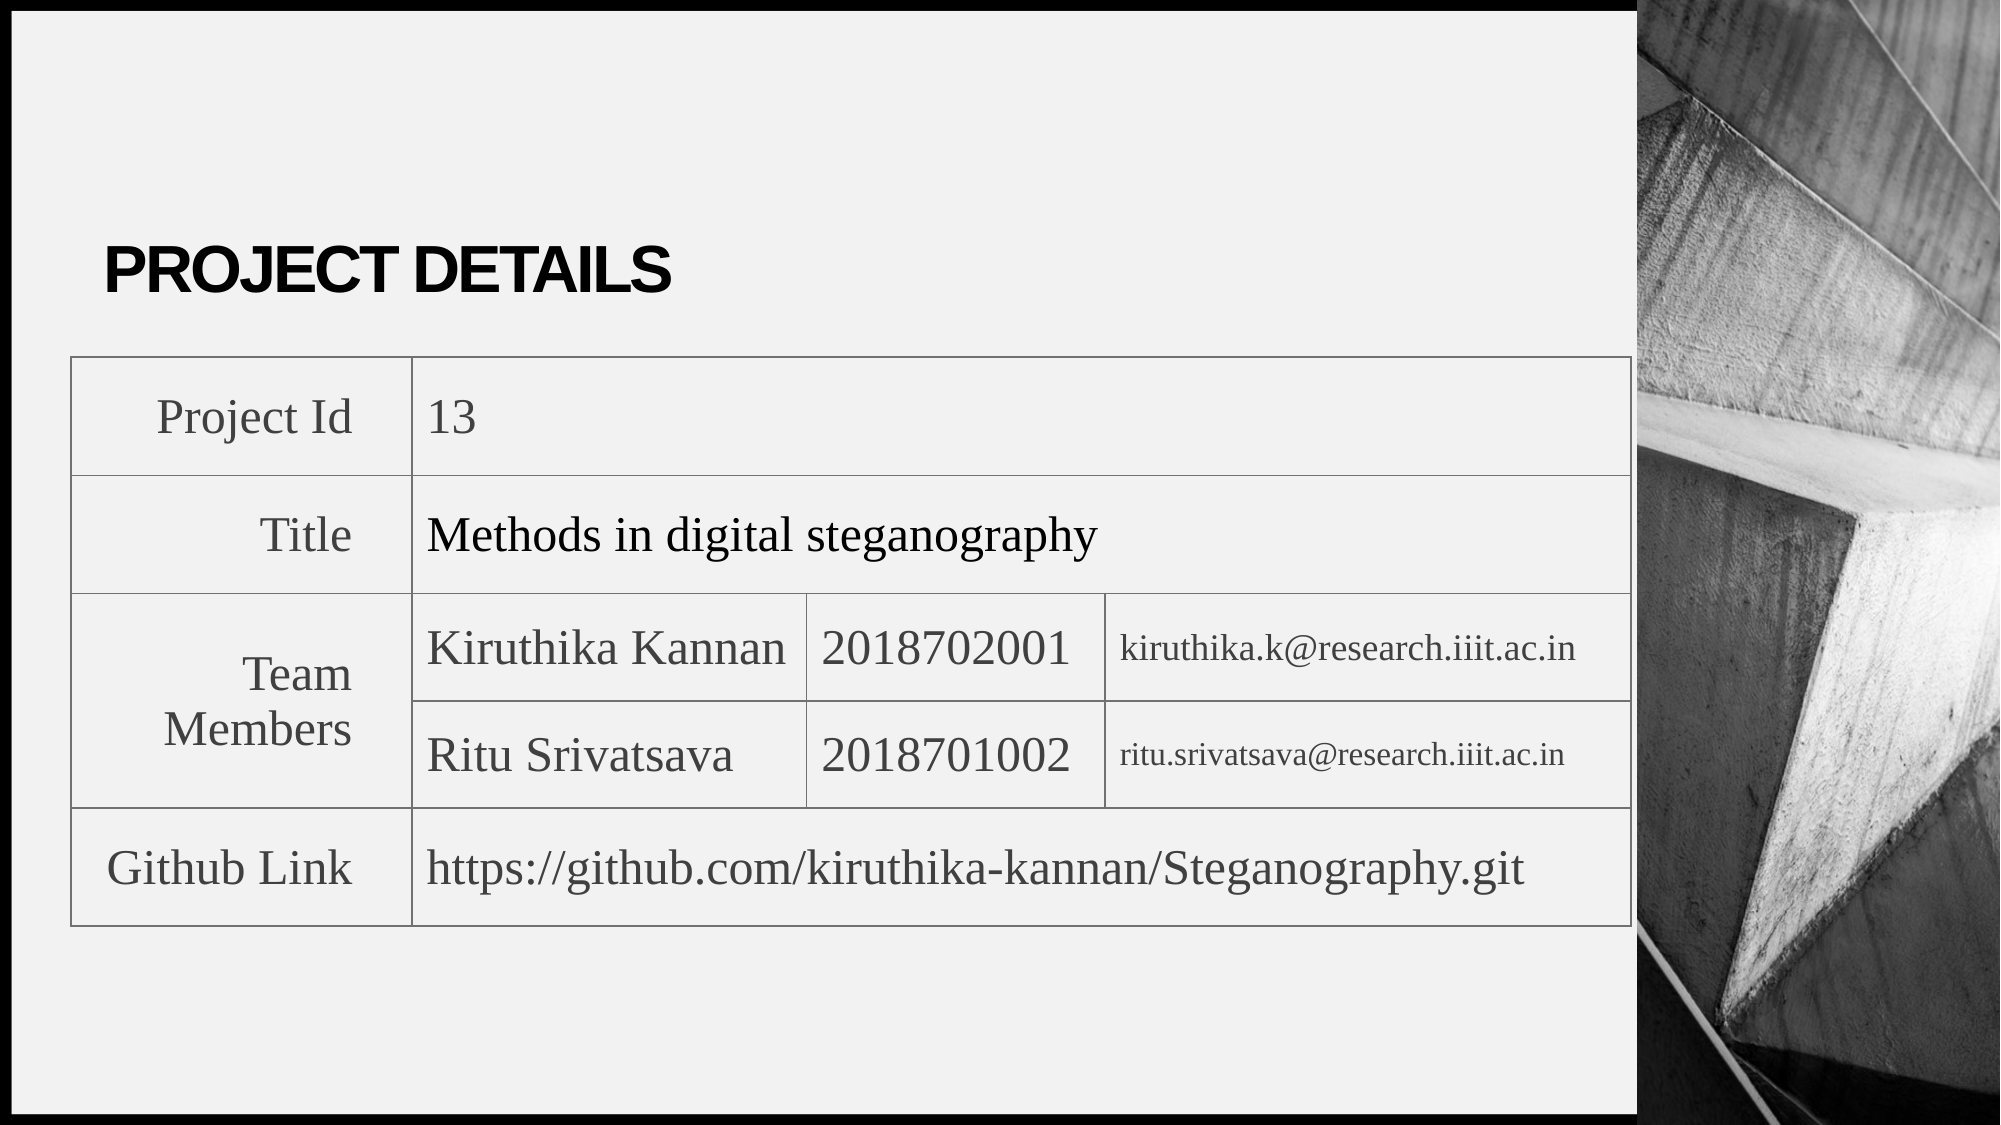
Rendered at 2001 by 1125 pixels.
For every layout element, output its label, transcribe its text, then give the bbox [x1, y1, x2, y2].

table_header Project Id [72, 358, 411, 475]
table_cell Ritu Srivatsava [413, 702, 806, 807]
table_cell 2018702001 [807, 594, 1104, 700]
table_cell Methods in digital steganography [413, 476, 1630, 593]
table_cell https://github.com/kiruthika-kannan/Steganography.git [413, 809, 1630, 925]
table_cell kiruthika.k@research.iiit.ac.in [1106, 594, 1630, 700]
text_box Project Details [70, 227, 1368, 299]
picture [1637, 0, 2000, 1125]
table_cell Kiruthika Kannan [413, 594, 806, 700]
table_cell Github Link [72, 809, 411, 925]
table_cell ritu.srivatsava@research.iiit.ac.in [1106, 702, 1630, 807]
table_cell Title [72, 476, 411, 593]
table_cell 2018701002 [807, 702, 1104, 807]
table_header 13 [413, 358, 1630, 475]
table_cell Team Members [72, 594, 411, 807]
